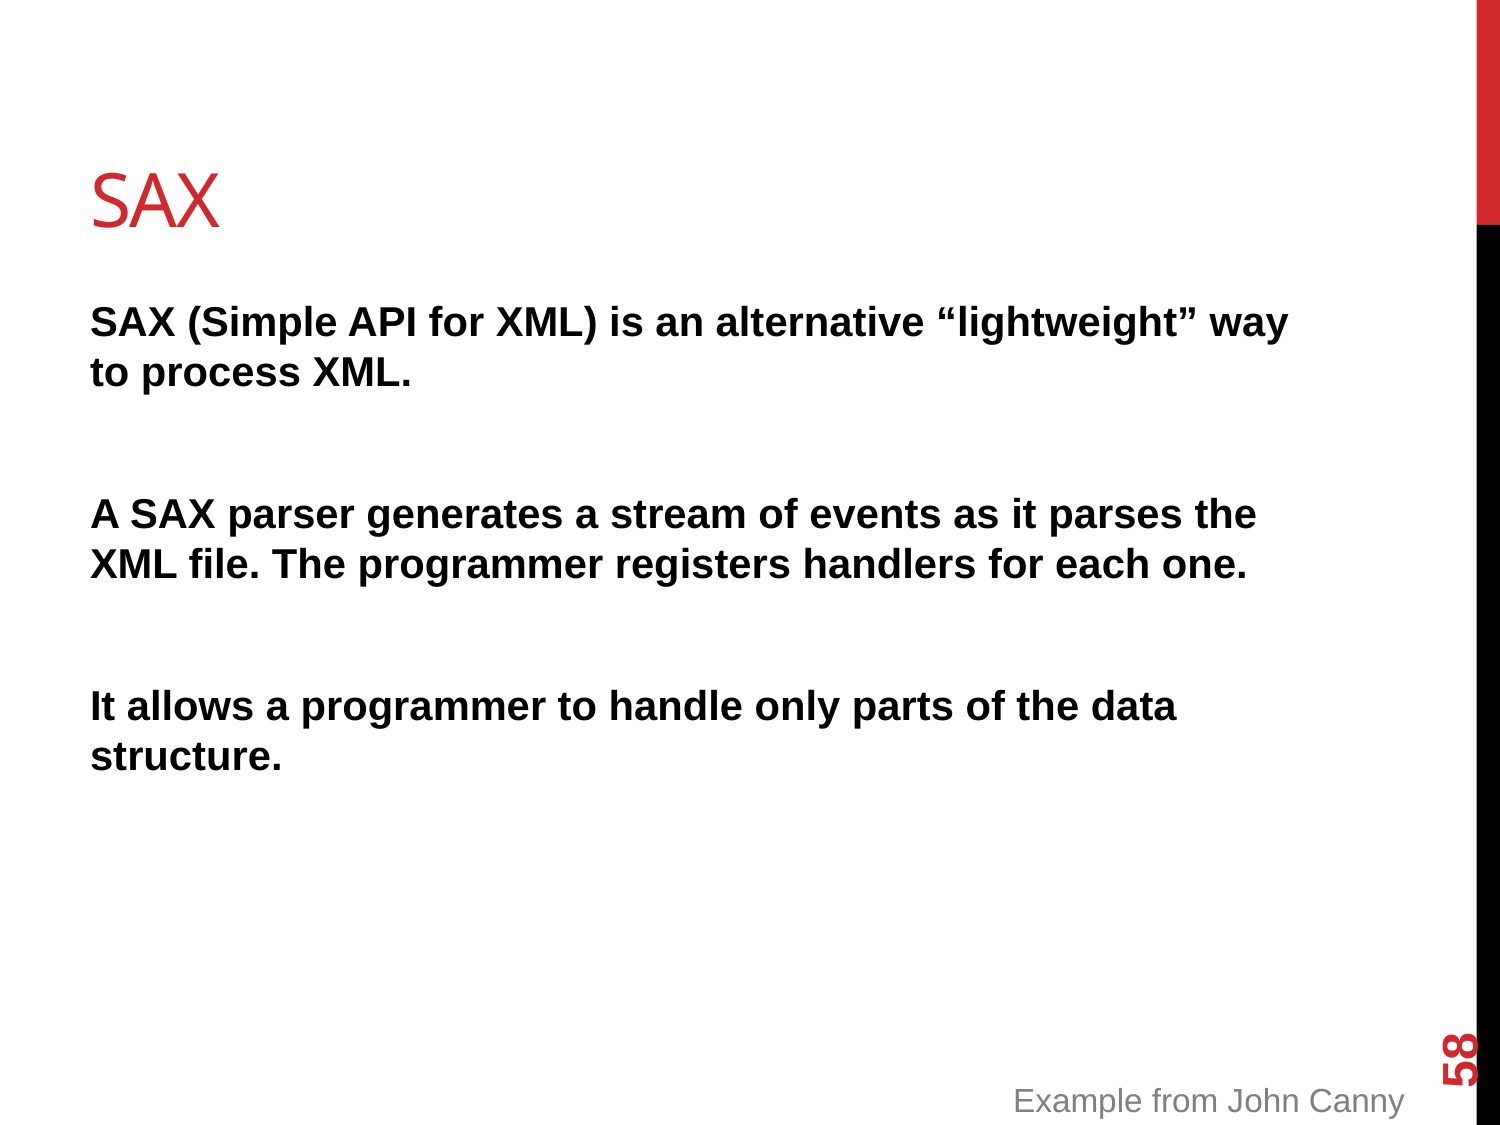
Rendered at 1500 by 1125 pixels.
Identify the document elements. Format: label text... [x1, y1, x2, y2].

title SAX [75, 25, 1025, 250]
slide_number 58 [1427, 887, 1488, 1104]
text_box Example from John Canny [608, 1071, 1421, 1125]
list SAX (Simple API for XML) is an alternative “lightweight” way to process XML. A SAX parser generates a stream of events as it parses the XML file. The programmer registers handlers for each one. It allows a programmer to handle only parts of the data structure. [75, 287, 1325, 1005]
